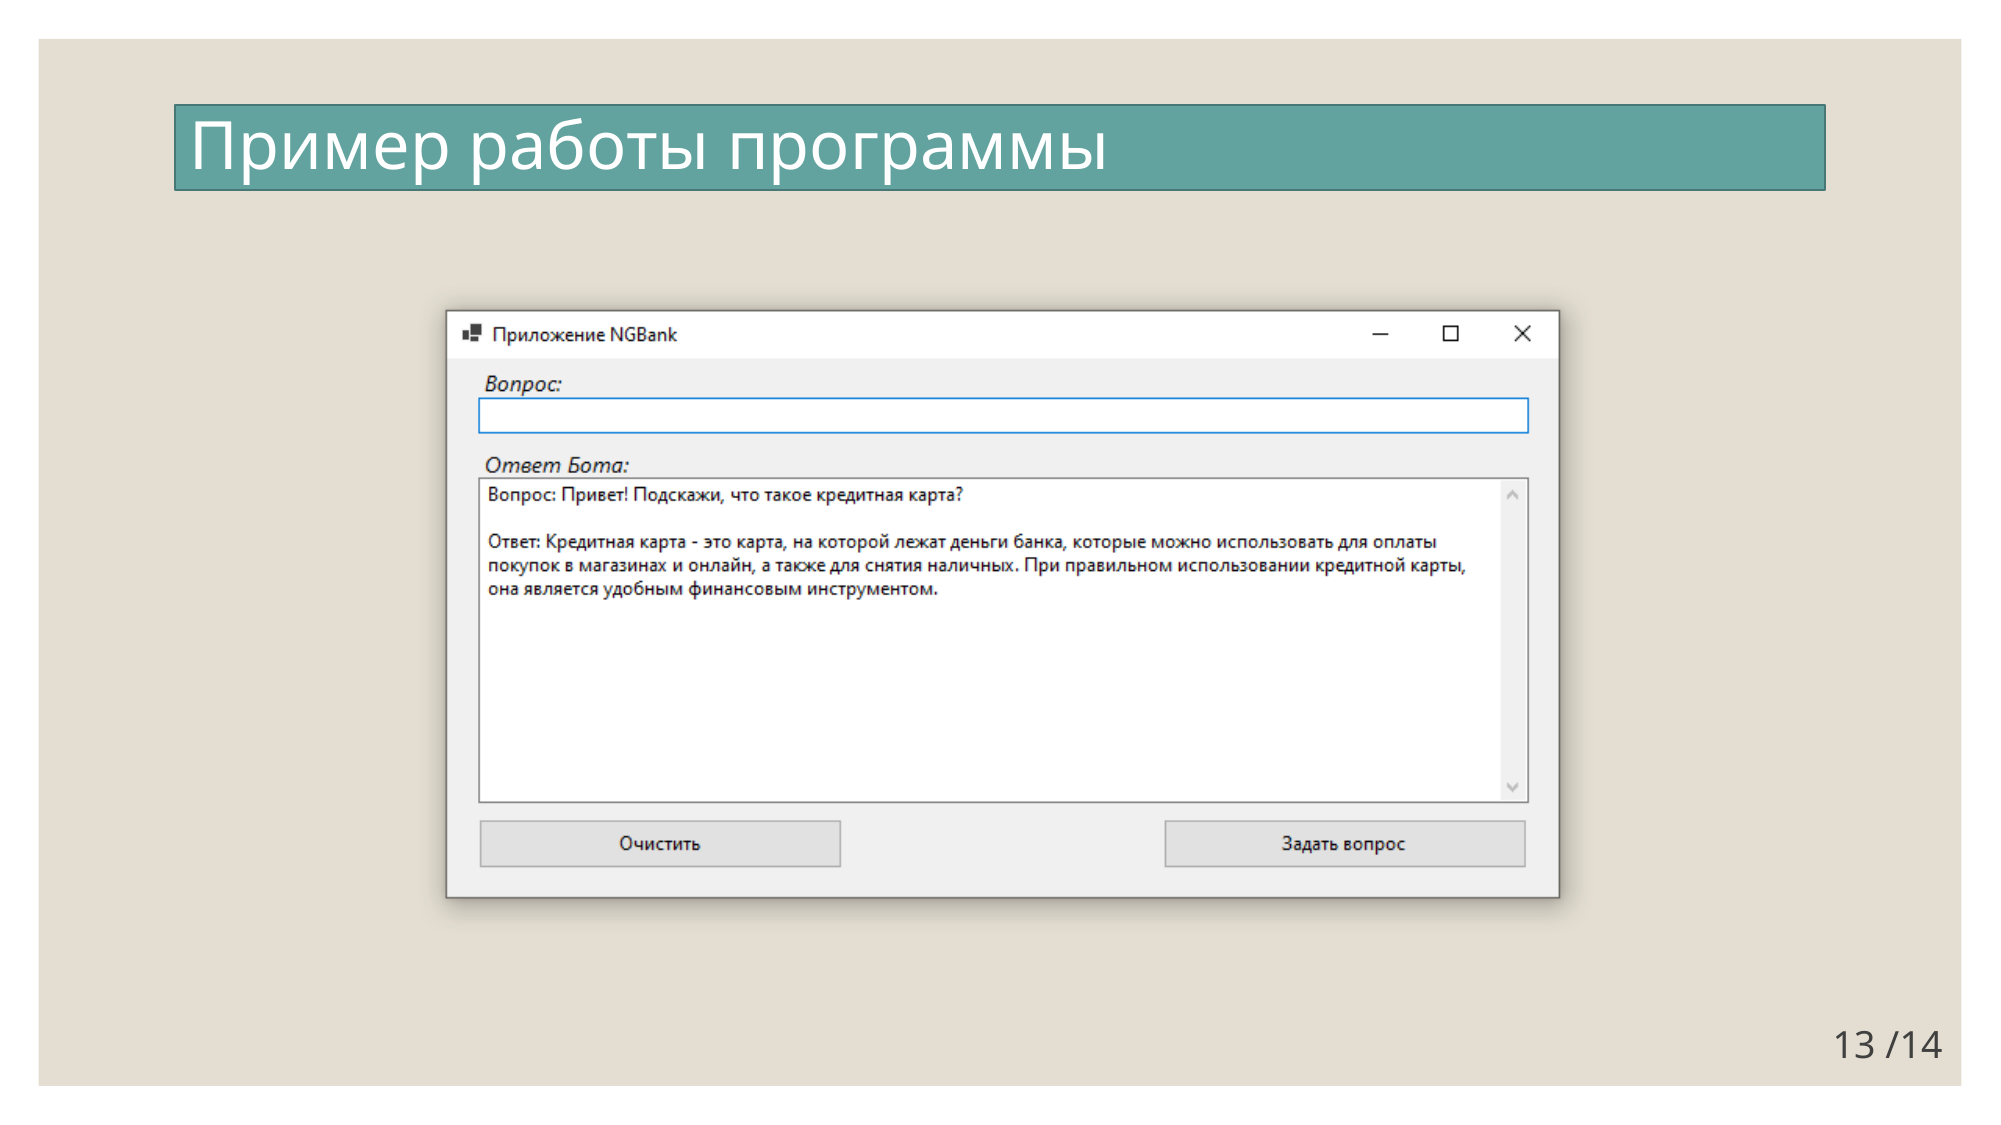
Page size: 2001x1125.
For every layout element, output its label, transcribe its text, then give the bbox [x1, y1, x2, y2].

slide_number 13 /14 [1717, 1019, 1958, 1080]
picture [402, 271, 1598, 938]
title Пример работы программы [174, 104, 1826, 191]
